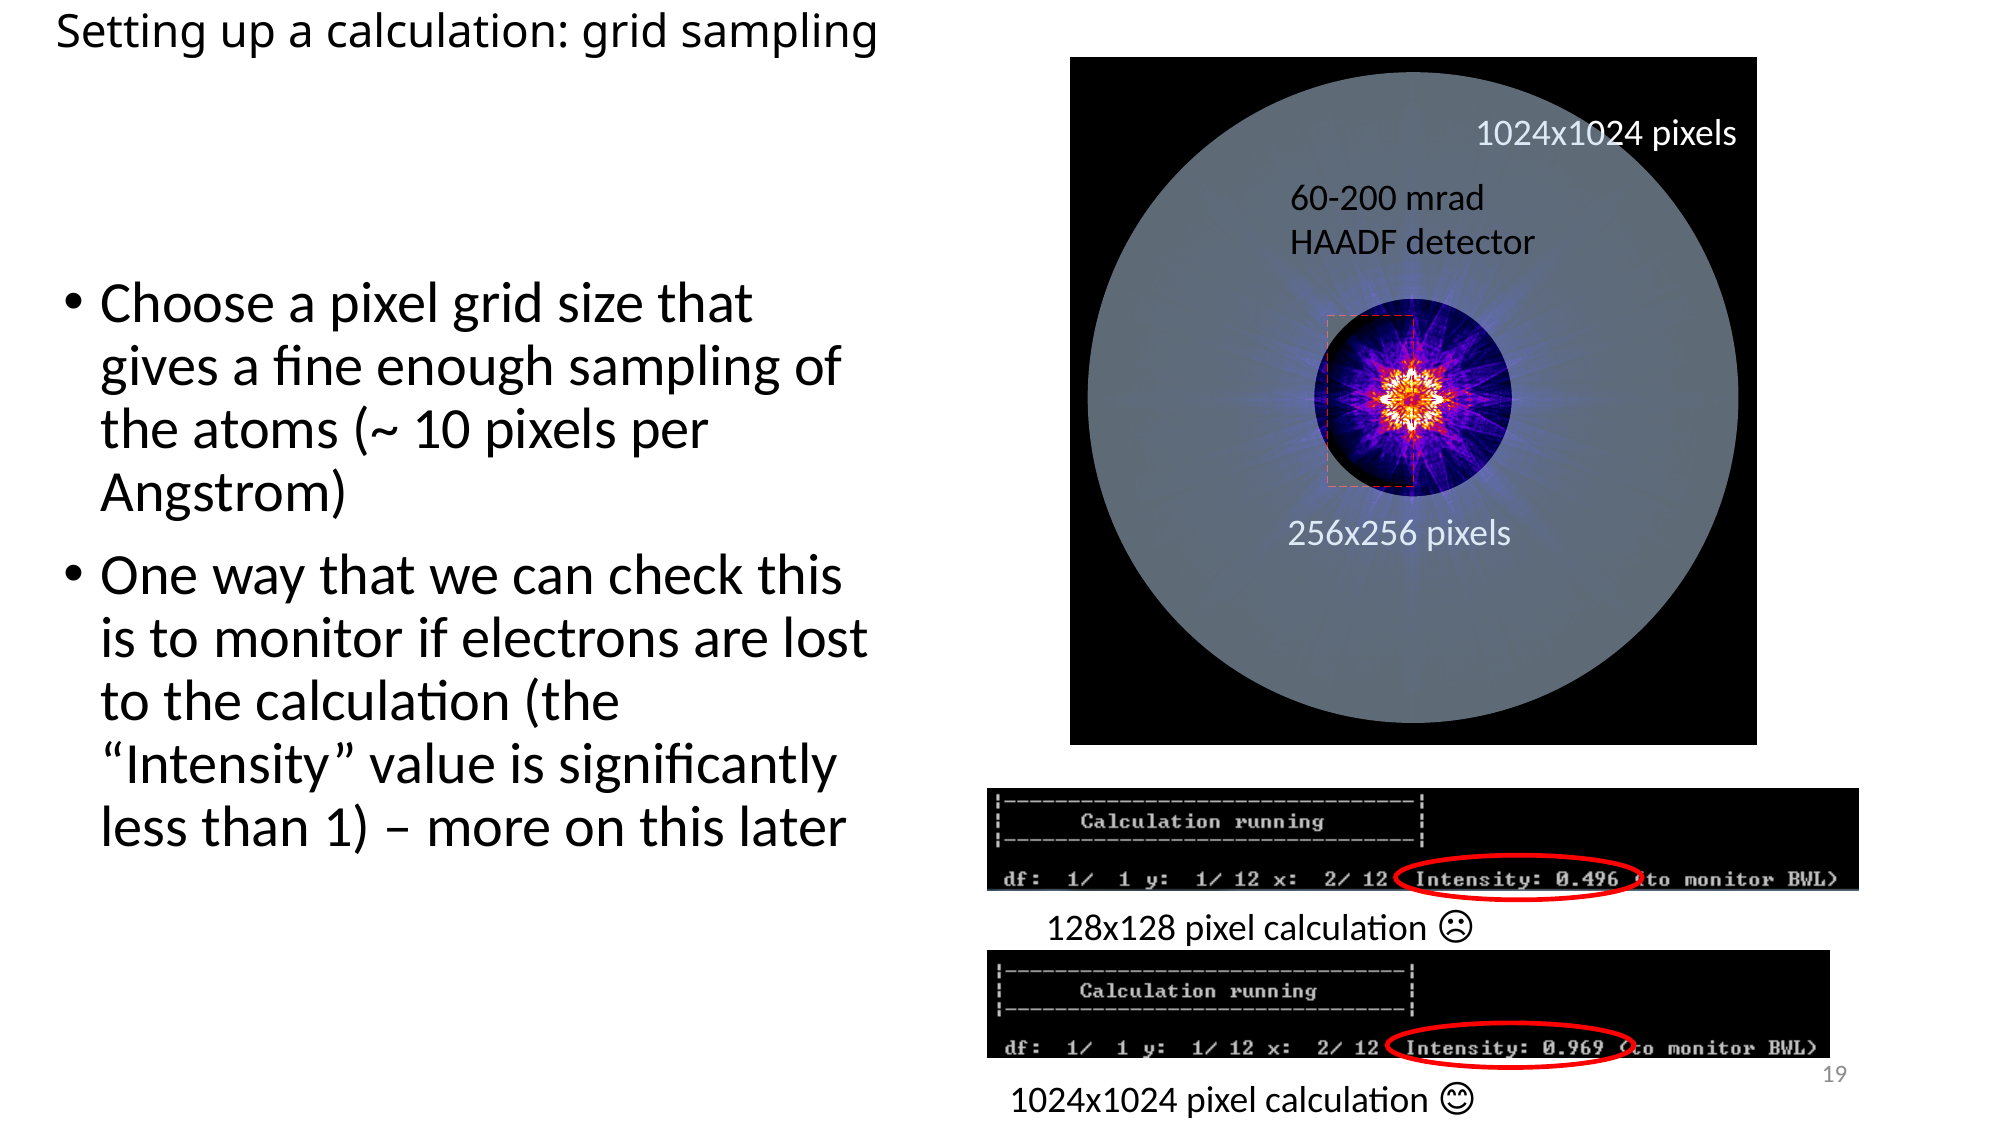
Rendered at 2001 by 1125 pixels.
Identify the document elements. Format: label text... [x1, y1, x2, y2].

title Setting up a calculation: grid sampling [0, 0, 936, 134]
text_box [1087, 72, 1739, 723]
text_box 128x128 pixel calculation ☹️ [1030, 895, 1490, 950]
picture [987, 950, 1830, 1058]
text_box [1416, 891, 1622, 901]
list Choose a pixel grid size that gives a fine enough sampling of the atoms (~ 10 pixels per Angstrom) One way that we can check this is to monitor if electrons are lost to the calculation (the “Intensity” value is significantly less than 1) – more on this later [48, 264, 899, 979]
picture [987, 787, 1859, 891]
slide_number 19 [1492, 1042, 1863, 1103]
text_box [1405, 1058, 1616, 1069]
picture [1068, 57, 1757, 745]
text_box 1024x1024 pixel calculation 😊 [994, 1067, 1492, 1125]
slide_number 19 [1412, 1060, 1453, 1067]
